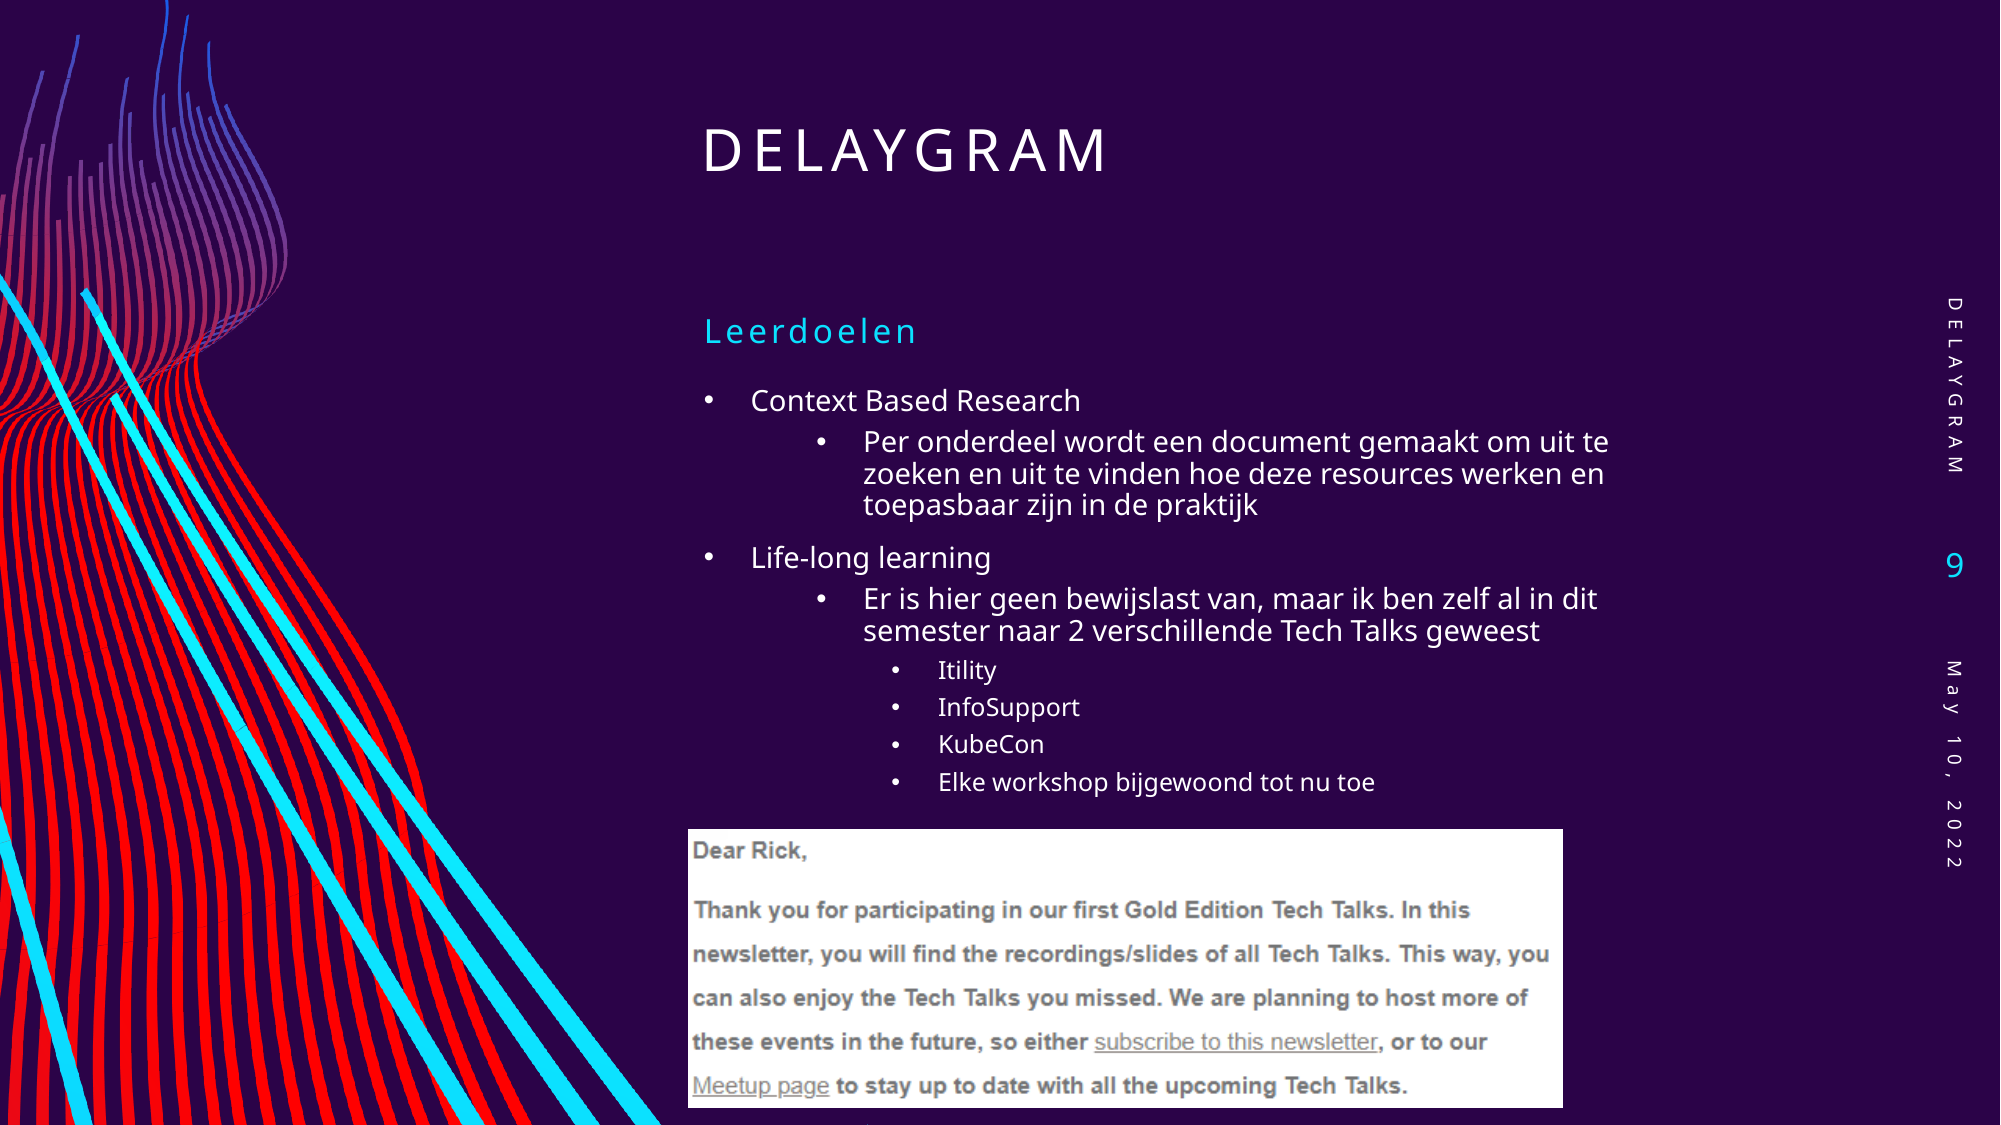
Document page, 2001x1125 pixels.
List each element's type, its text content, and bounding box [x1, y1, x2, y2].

slide_number 9 [1889, 519, 1980, 615]
list Context Based Research Per onderdeel wordt een document gemaakt om uit te zoeken en uit te vinden hoe deze resources werken en toepasbaar zijn in de praktijk Life-long learning Er is hier geen bewijslast van, maar ik ben zelf al in dit semester naar 2 verschillende Tech Talks geweest Itility InfoSupport KubeCon Elke workshop bijgewoond tot nu toe [688, 357, 1657, 930]
list Leerdoelen [688, 307, 1109, 357]
title Delaygram [686, 114, 1494, 224]
picture [0, 0, 2000, 1125]
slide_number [1925, 645, 1986, 1080]
footer DELAYGRAM [1926, 33, 1987, 489]
